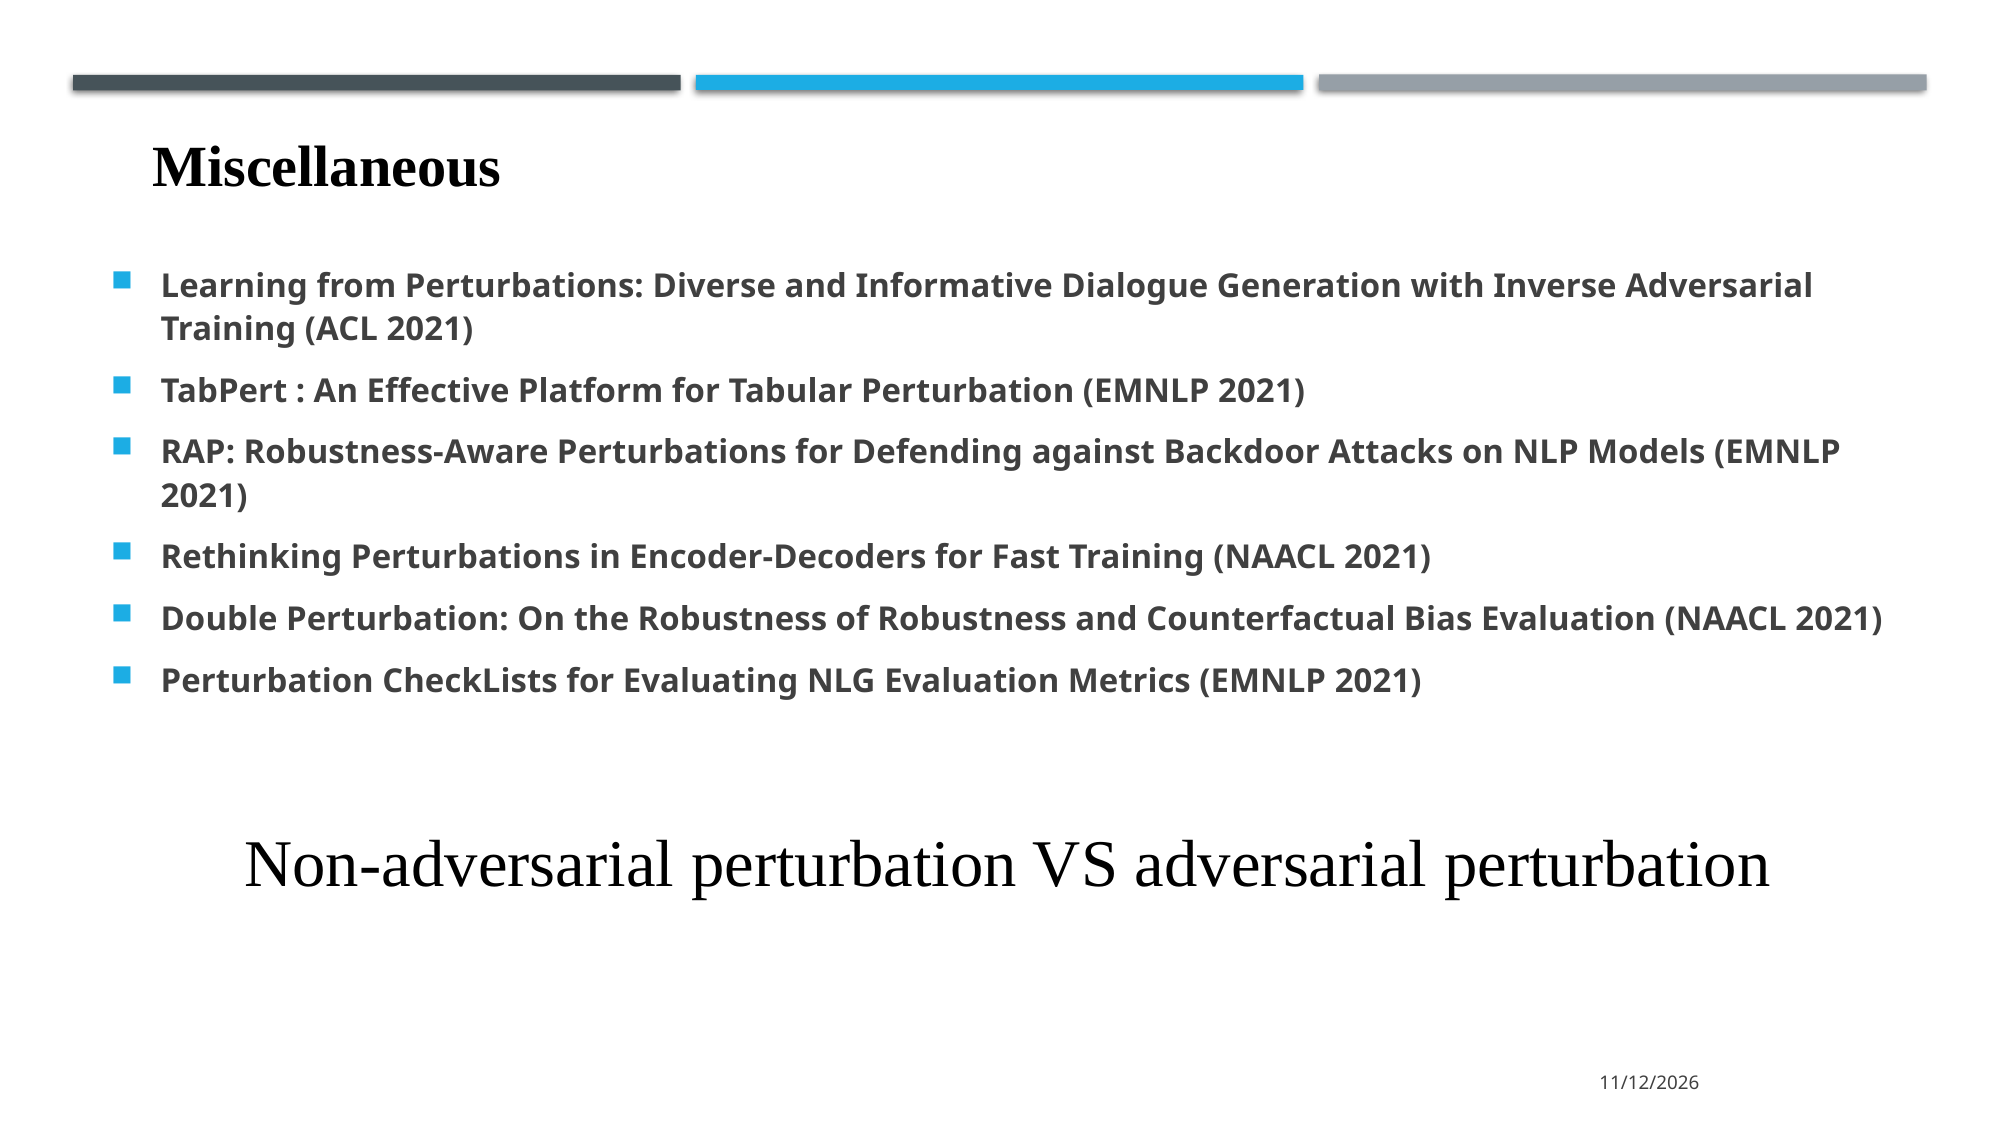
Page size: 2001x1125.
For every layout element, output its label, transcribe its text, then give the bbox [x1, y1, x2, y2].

list Learning from Perturbations: Diverse and Informative Dialogue Generation with Inverse Adversarial Training (ACL 2021) TabPert : An Effective Platform for Tabular Perturbation (EMNLP 2021) RAP: Robustness-Aware Perturbations for Defending against Backdoor Attacks on NLP Models (EMNLP 2021) Rethinking Perturbations in Encoder-Decoders for Fast Training (NAACL 2021) Double Perturbation: On the Robustness of Robustness and Counterfactual Bias Evaluation (NAACL 2021) Perturbation CheckLists for Evaluating NLG Evaluation Metrics (EMNLP 2021) [95, 245, 1905, 715]
text_box Miscellaneous [137, 120, 518, 206]
text_box Non-adversarial perturbation VS adversarial perturbation [229, 811, 1929, 907]
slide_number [1247, 1053, 1715, 1114]
